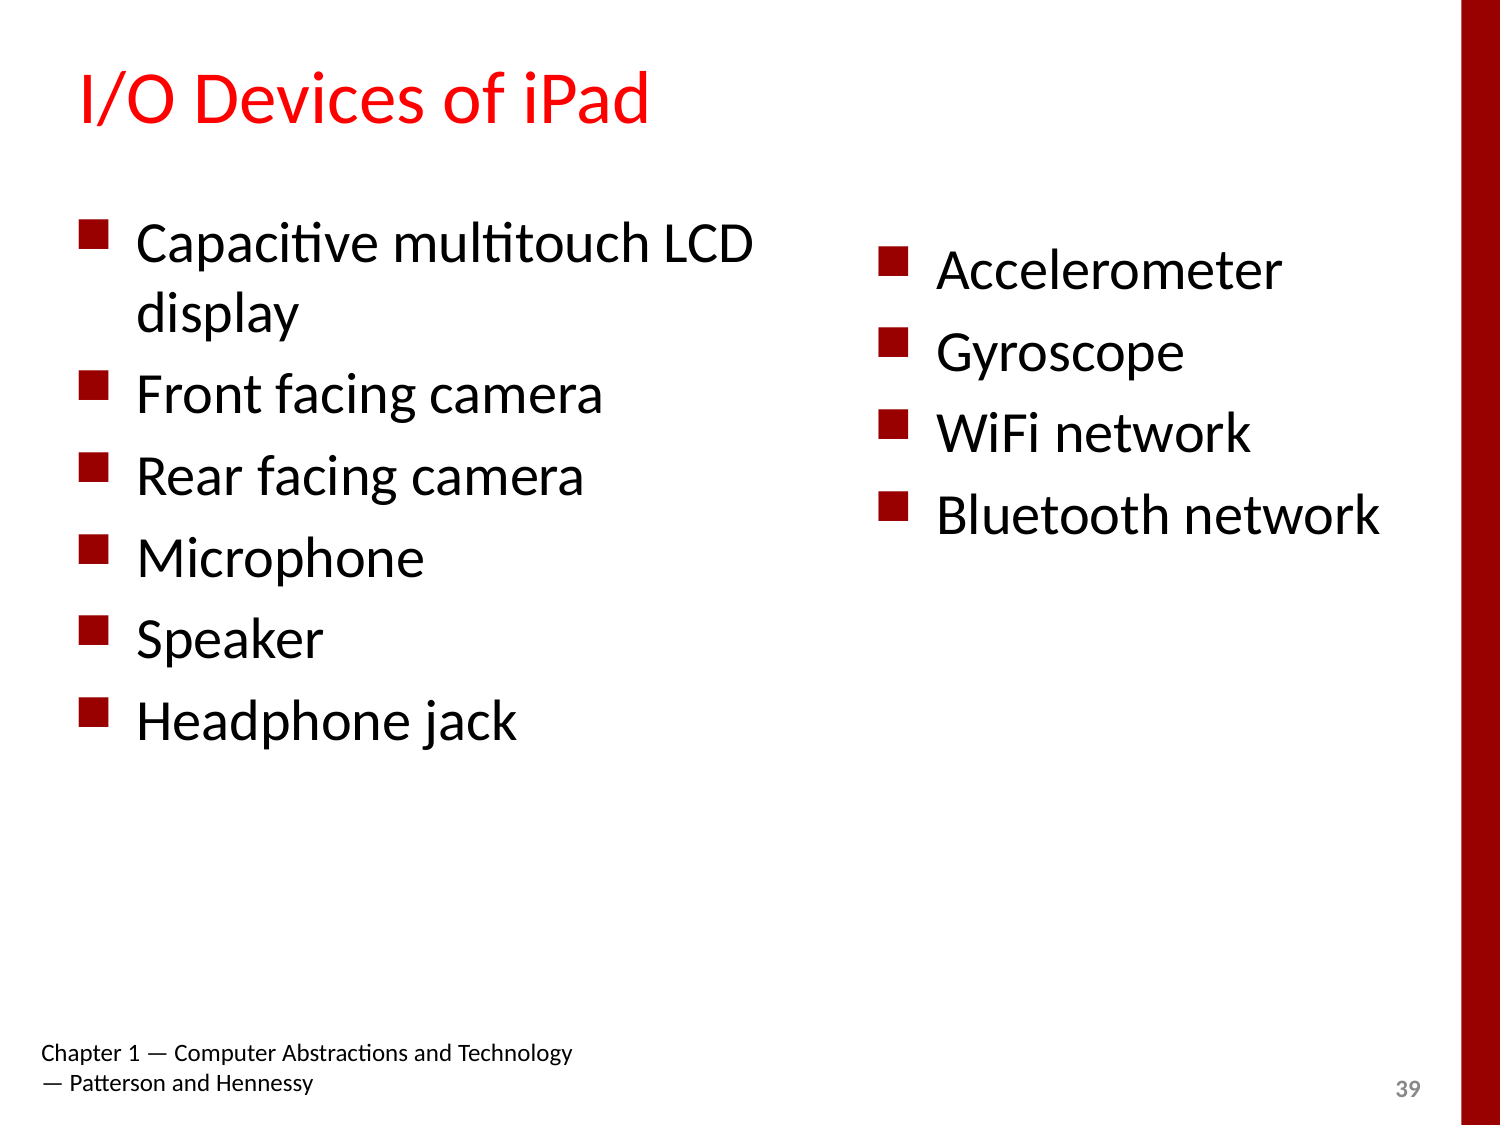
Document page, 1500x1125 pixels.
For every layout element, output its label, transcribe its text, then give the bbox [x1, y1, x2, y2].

list Capacitive multitouch LCD display Front facing camera Rear facing camera Microphone Speaker Headphone jack [65, 196, 798, 1047]
title I/O Devices of iPad [63, 30, 1310, 156]
list Accelerometer Gyroscope WiFi network Bluetooth network [864, 223, 1500, 1040]
text_box Chapter 1 — Computer Abstractions and Technology — Patterson and Hennessy [41, 1036, 601, 1097]
